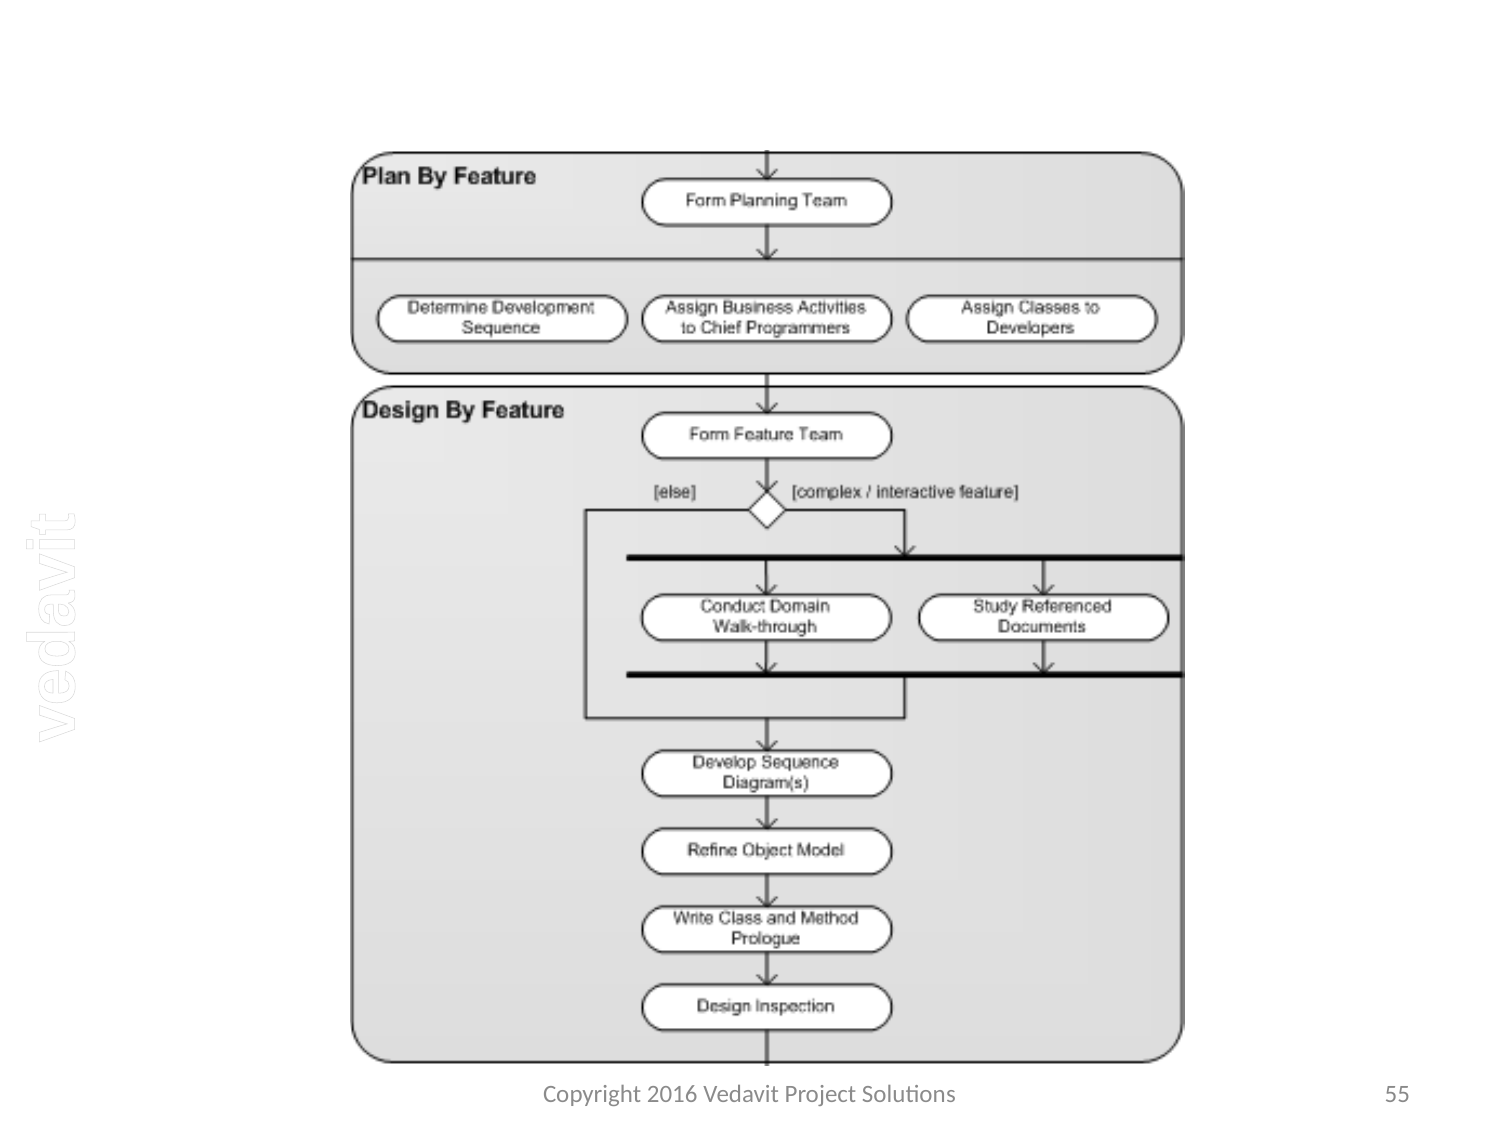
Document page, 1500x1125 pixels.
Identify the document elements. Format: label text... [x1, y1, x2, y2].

footer Copyright 2016 Vedavit Project Solutions [512, 1074, 988, 1123]
slide_number 55 [1074, 1062, 1425, 1123]
picture [349, 150, 1185, 1066]
